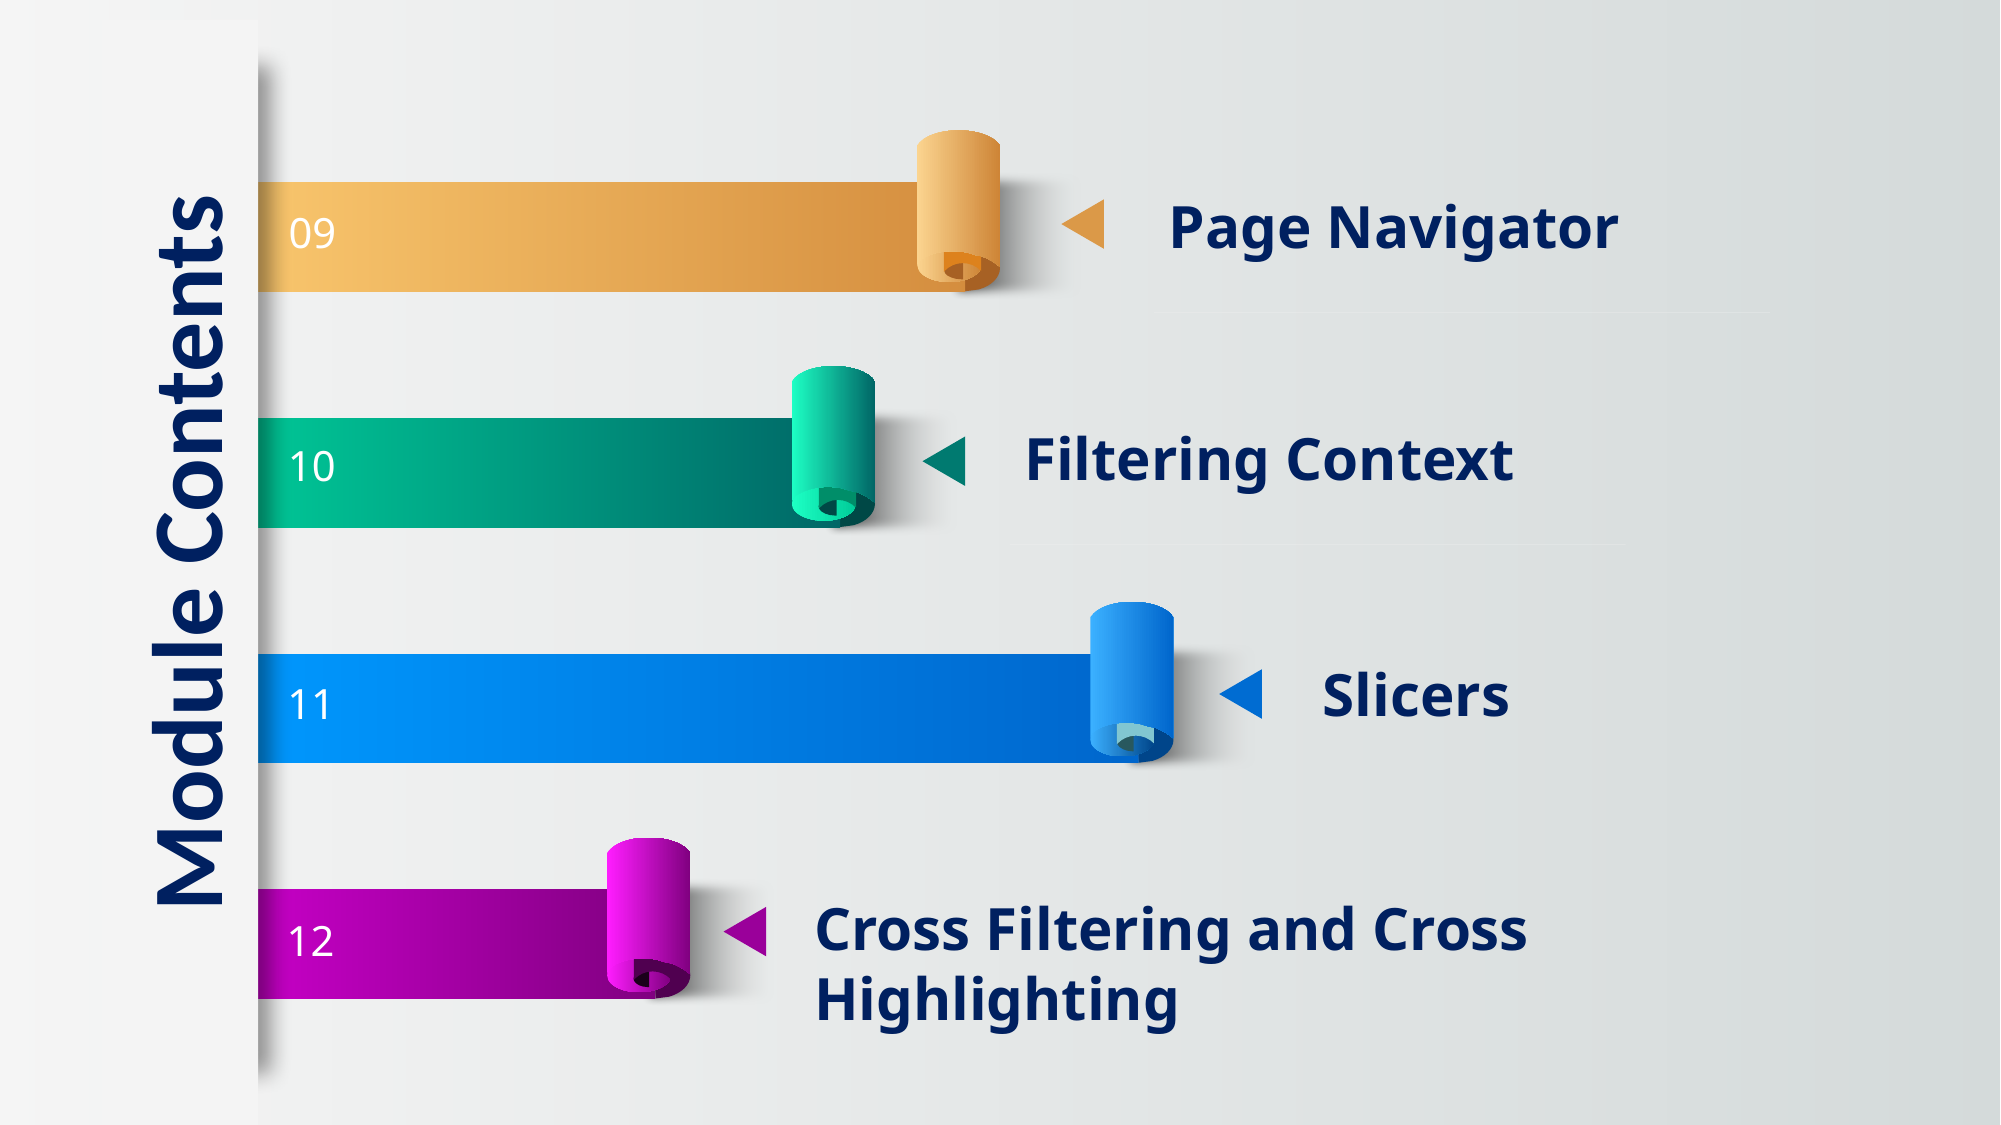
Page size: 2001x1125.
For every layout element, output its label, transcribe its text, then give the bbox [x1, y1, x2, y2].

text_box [922, 428, 1009, 495]
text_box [1061, 191, 1154, 257]
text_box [799, 885, 1886, 1016]
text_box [226, 837, 780, 1007]
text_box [225, 366, 962, 537]
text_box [723, 898, 799, 965]
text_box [1307, 650, 1950, 781]
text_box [225, 130, 1087, 301]
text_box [1009, 414, 1949, 545]
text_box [226, 601, 1261, 772]
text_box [1219, 661, 1307, 727]
text_box [100, 19, 259, 1125]
text_box Module Contents [114, 0, 250, 1106]
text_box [1154, 182, 1778, 313]
